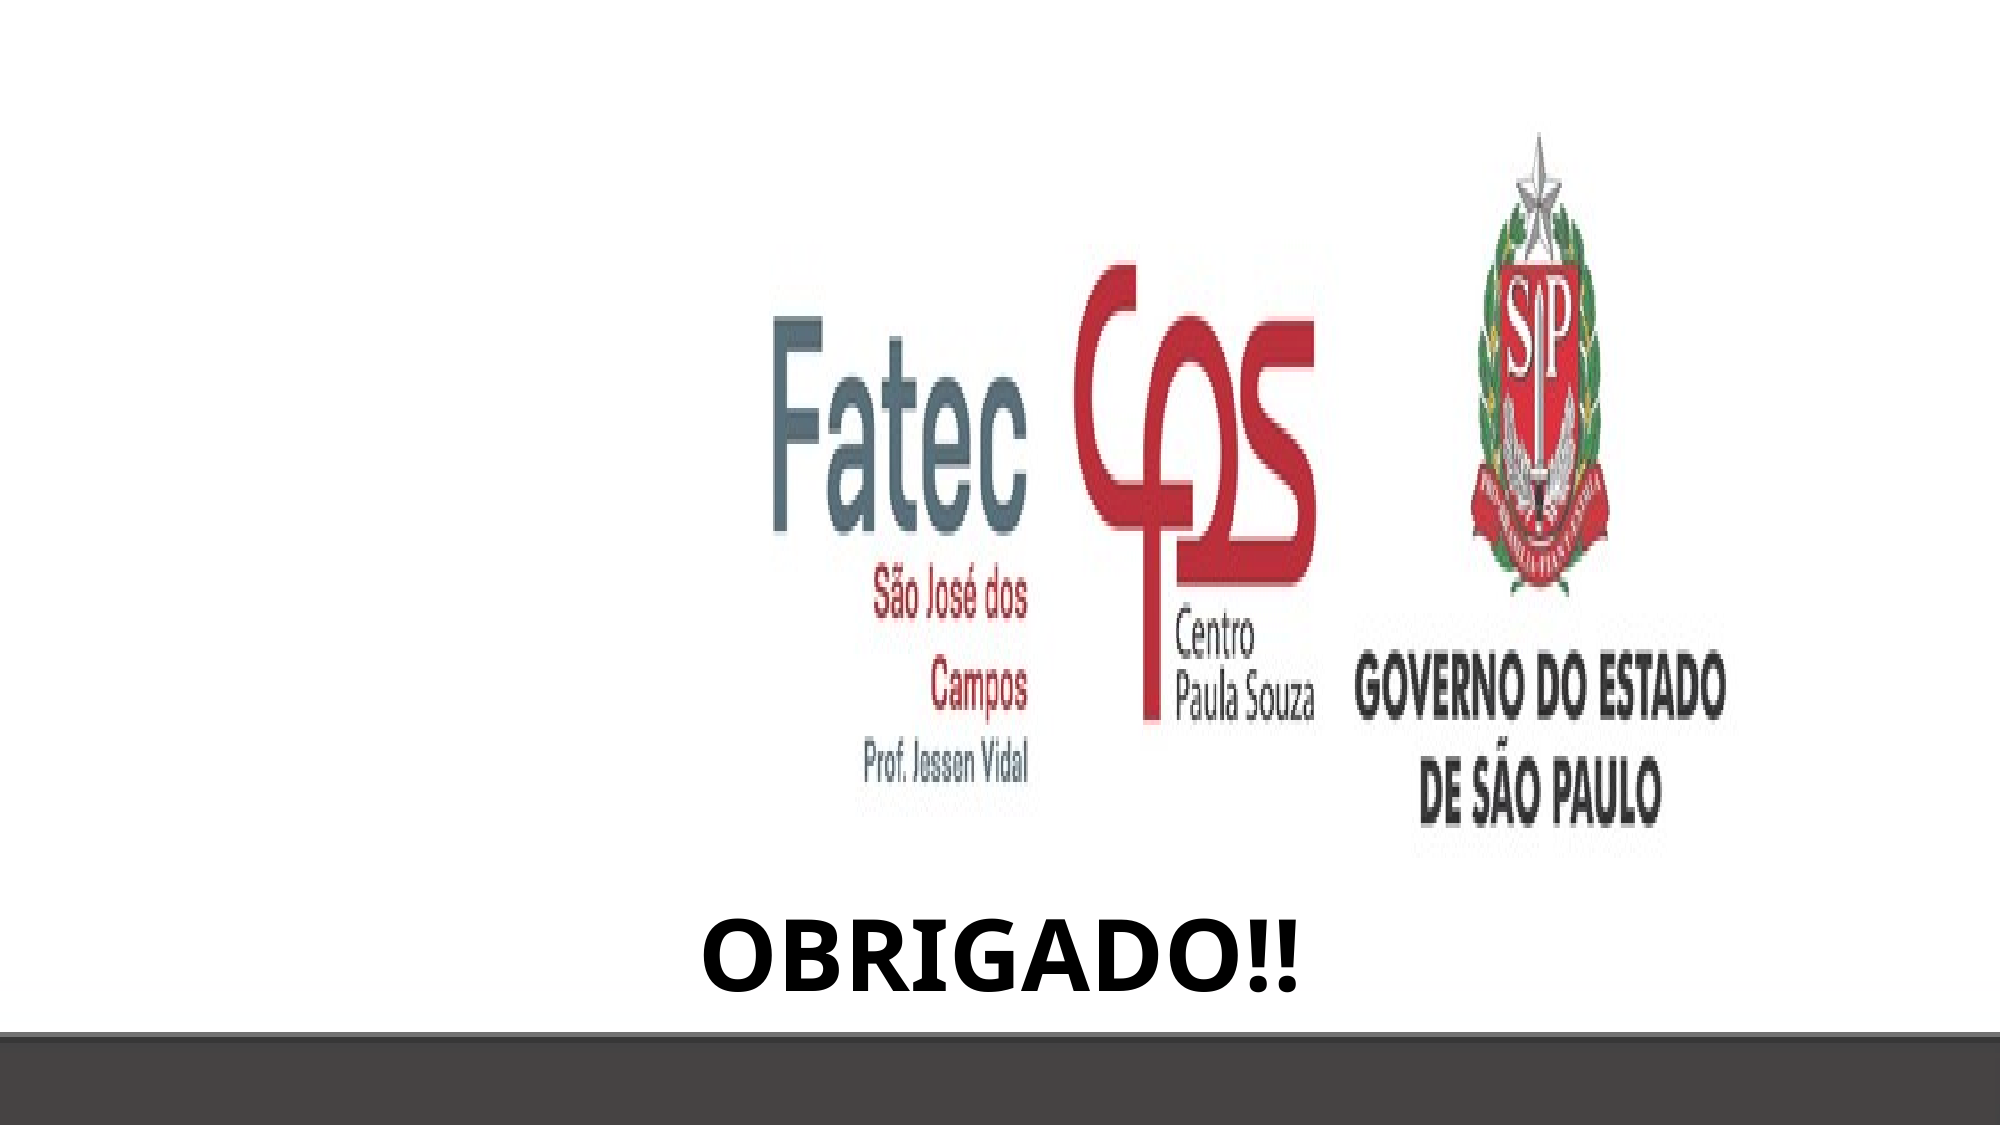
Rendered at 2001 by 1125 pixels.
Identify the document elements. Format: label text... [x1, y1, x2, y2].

title Obrigado!! [117, 841, 1883, 1062]
list Custo aproximado de material: [0, 0, 2000, 1125]
